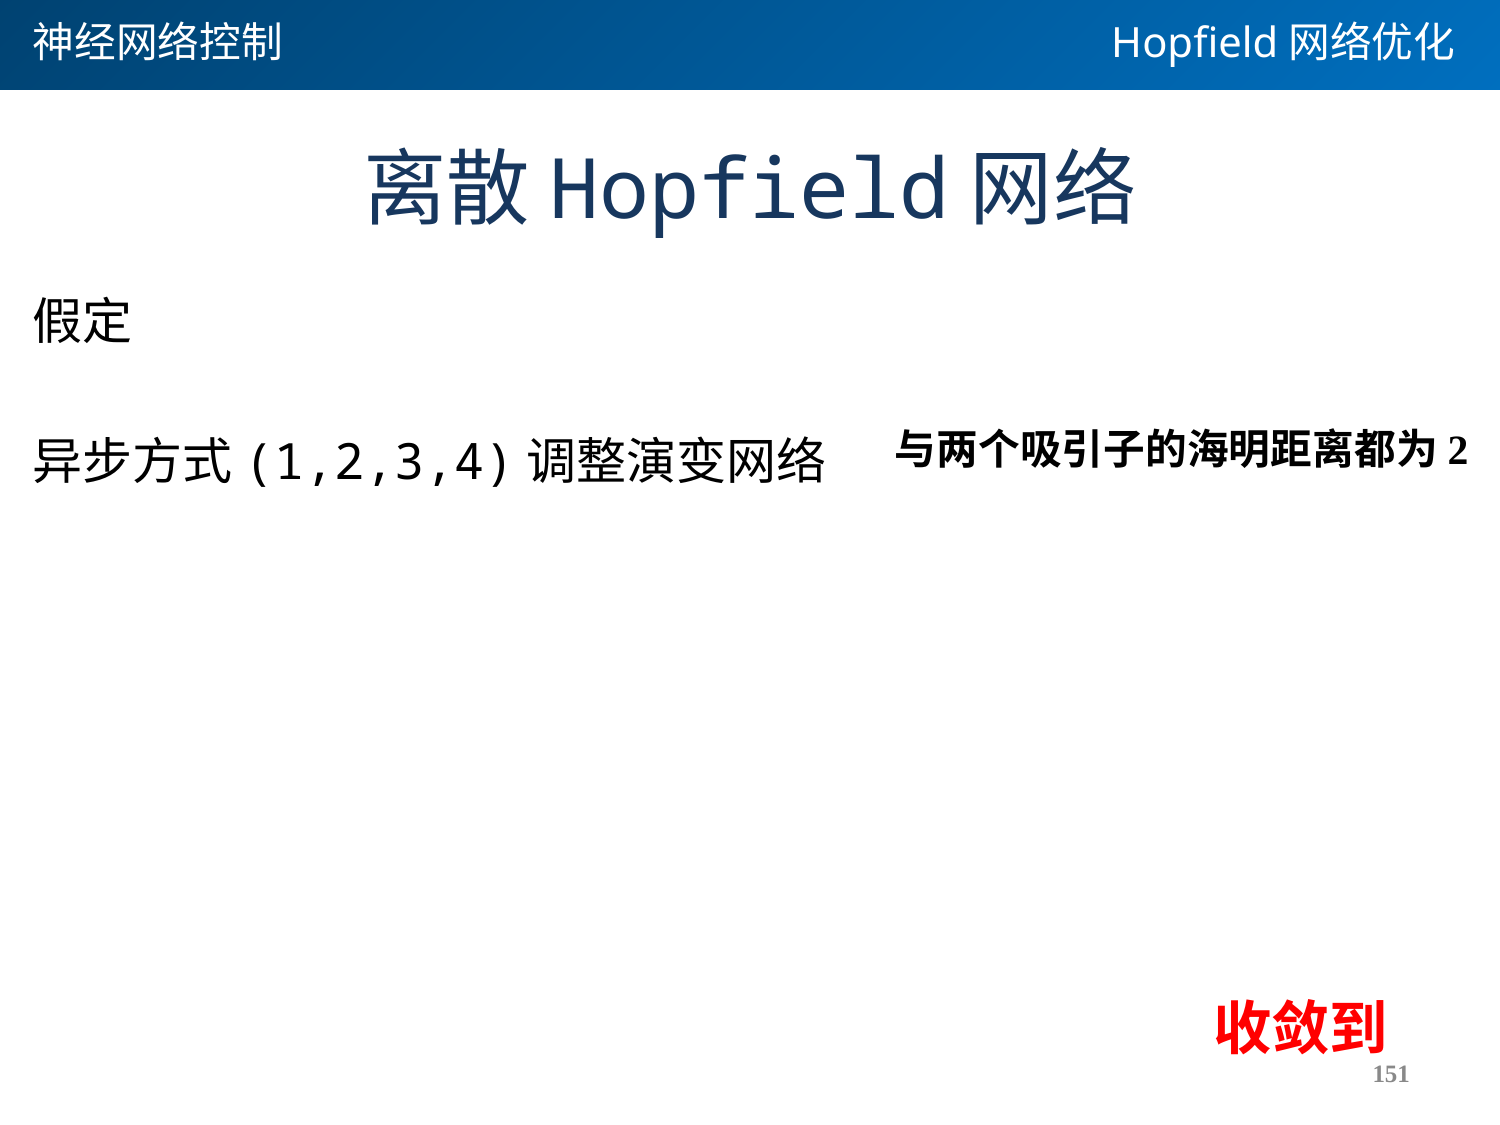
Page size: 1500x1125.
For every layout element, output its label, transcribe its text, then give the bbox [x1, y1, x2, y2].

list 神经网络控制 [17, 8, 561, 80]
slide_number 151 [1074, 1042, 1425, 1103]
list Hopfield网络优化 [938, 8, 1471, 80]
title 离散Hopfield网络 [75, 91, 1425, 279]
text_box 与两个吸引子的海明距离都为2 [880, 415, 1484, 481]
